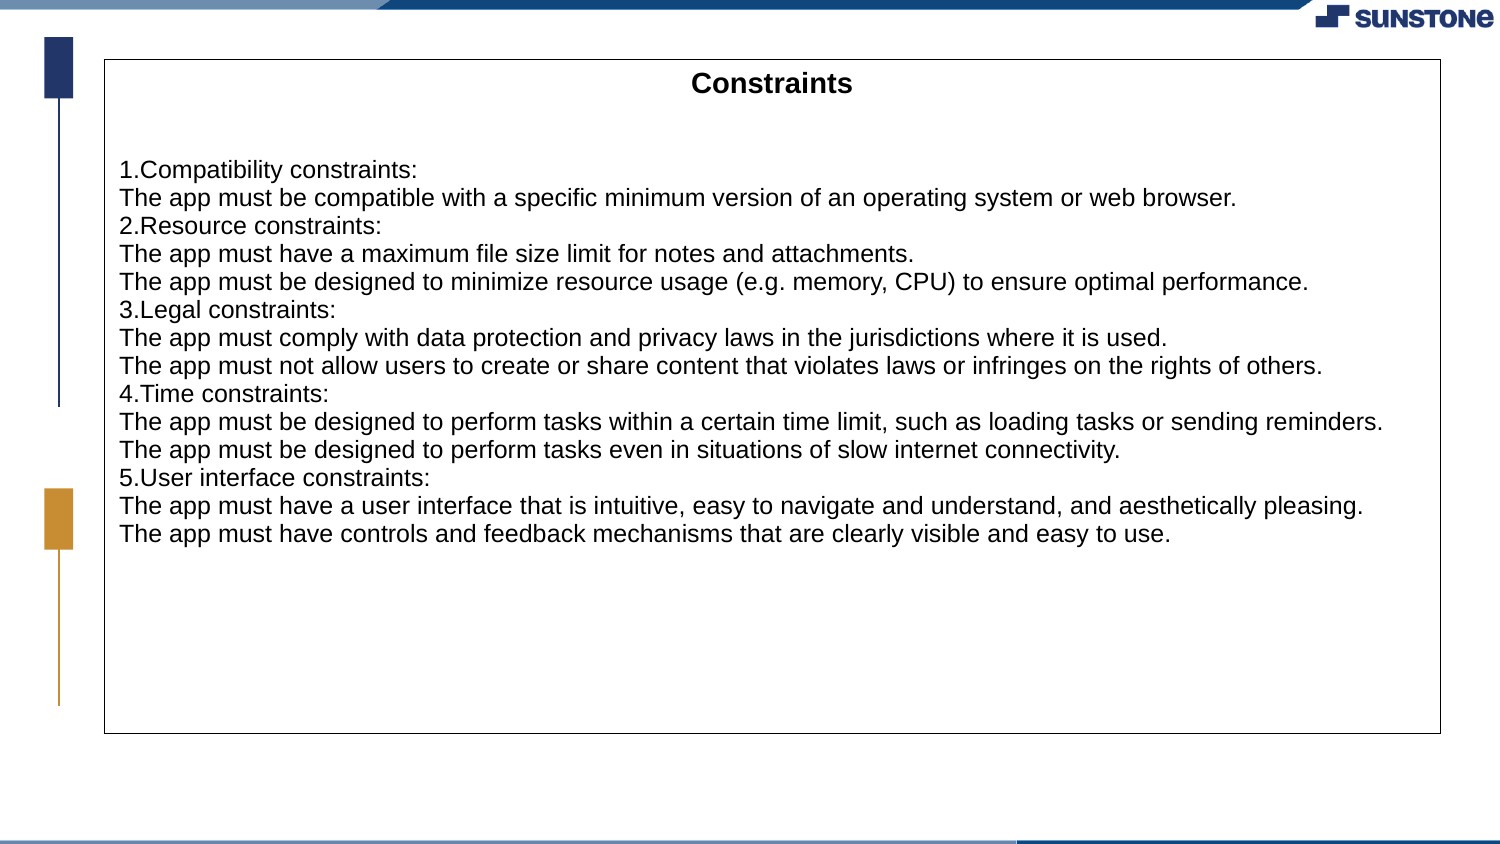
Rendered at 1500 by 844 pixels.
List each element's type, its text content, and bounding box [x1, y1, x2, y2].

picture [0, 0, 1500, 844]
table_header Constraints 1.Compatibility constraints: The app must be compatible with a specific minimum version of an operating system or web browser. 2.Resource constraints: The app must have a maximum file size limit for notes and attachments. The app must be designed to minimize resource usage (e.g. memory, CPU) to ensure optimal performance. 3.Legal constraints: The app must comply with data protection and privacy laws in the jurisdictions where it is used. The app must not allow users to create or share content that violates laws or infringes on the rights of others. 4.Time constraints: The app must be designed to perform tasks within a certain time limit, such as loading tasks or sending reminders. The app must be designed to perform tasks even in situations of slow internet connectivity. 5.User interface constraints: The app must have a user interface that is intuitive, easy to navigate and understand, and aesthetically pleasing. The app must have controls and feedback mechanisms that are clearly visible and easy to use. [105, 60, 1440, 733]
